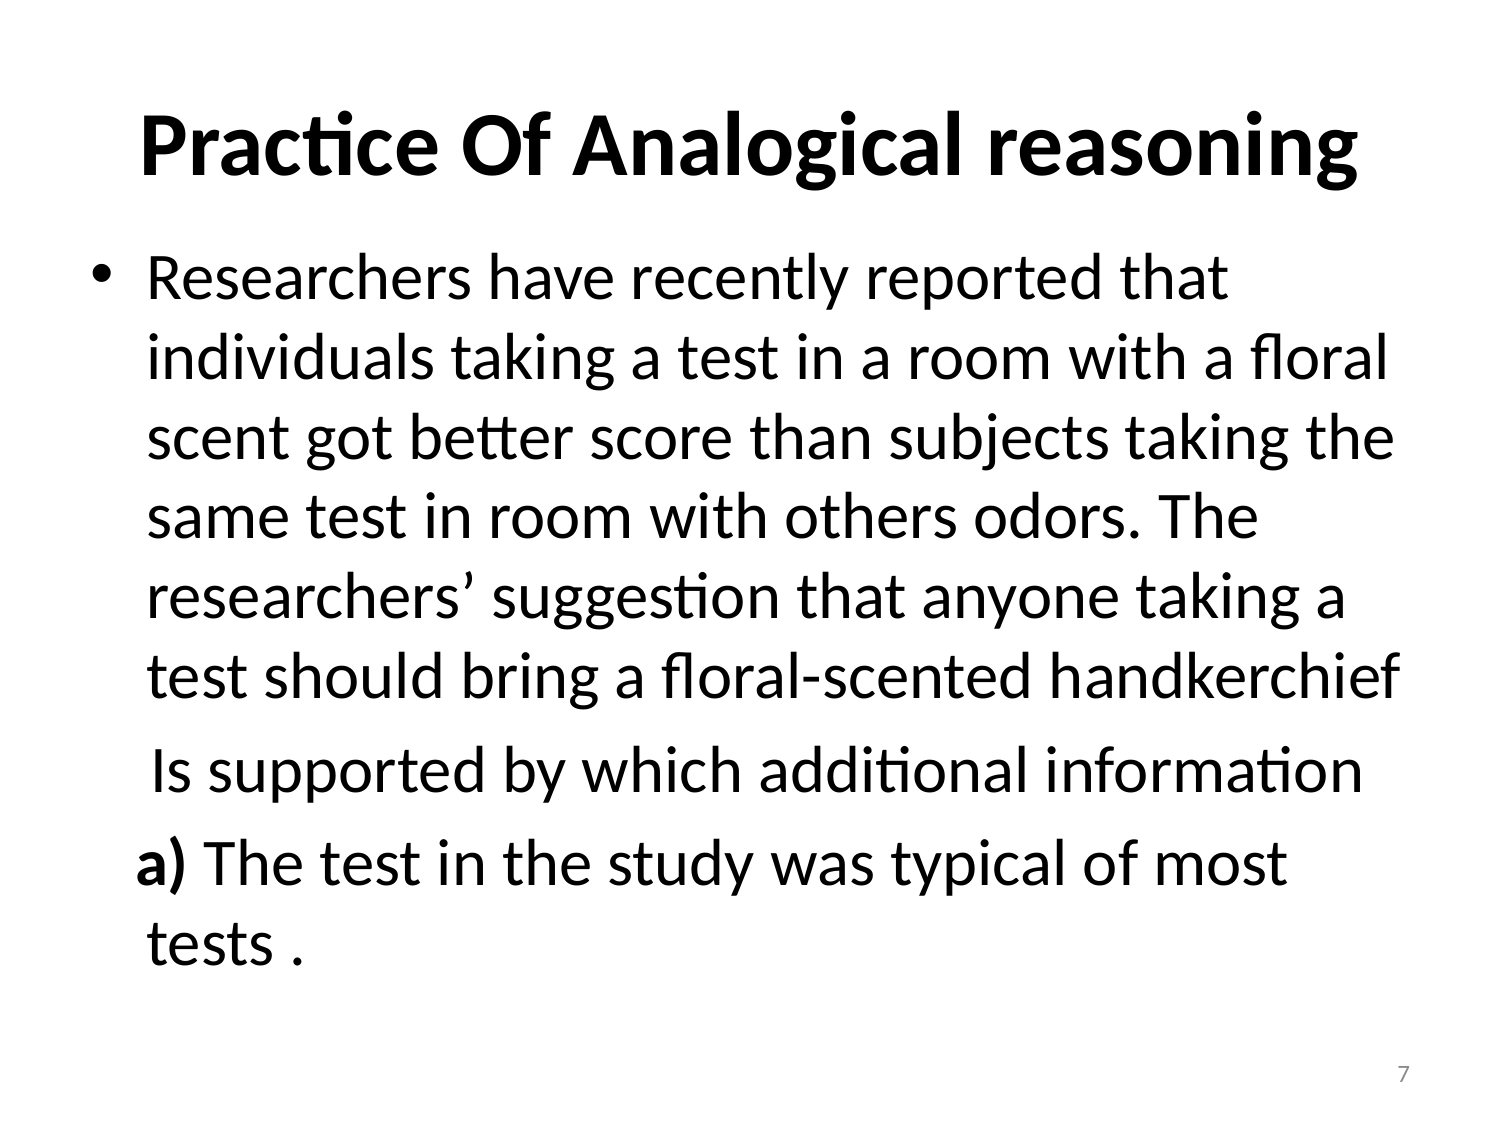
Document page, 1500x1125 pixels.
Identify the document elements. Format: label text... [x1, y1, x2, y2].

title Practice Of Analogical reasoning [75, 45, 1425, 224]
slide_number 7 [1074, 1042, 1425, 1103]
list Researchers have recently reported that individuals taking a test in a room with a floral scent got better score than subjects taking the same test in room with others odors. The researchers’ suggestion that anyone taking a test should bring a floral-scented handkerchief Is supported by which additional information a) The test in the study was typical of most tests . [75, 224, 1425, 1075]
